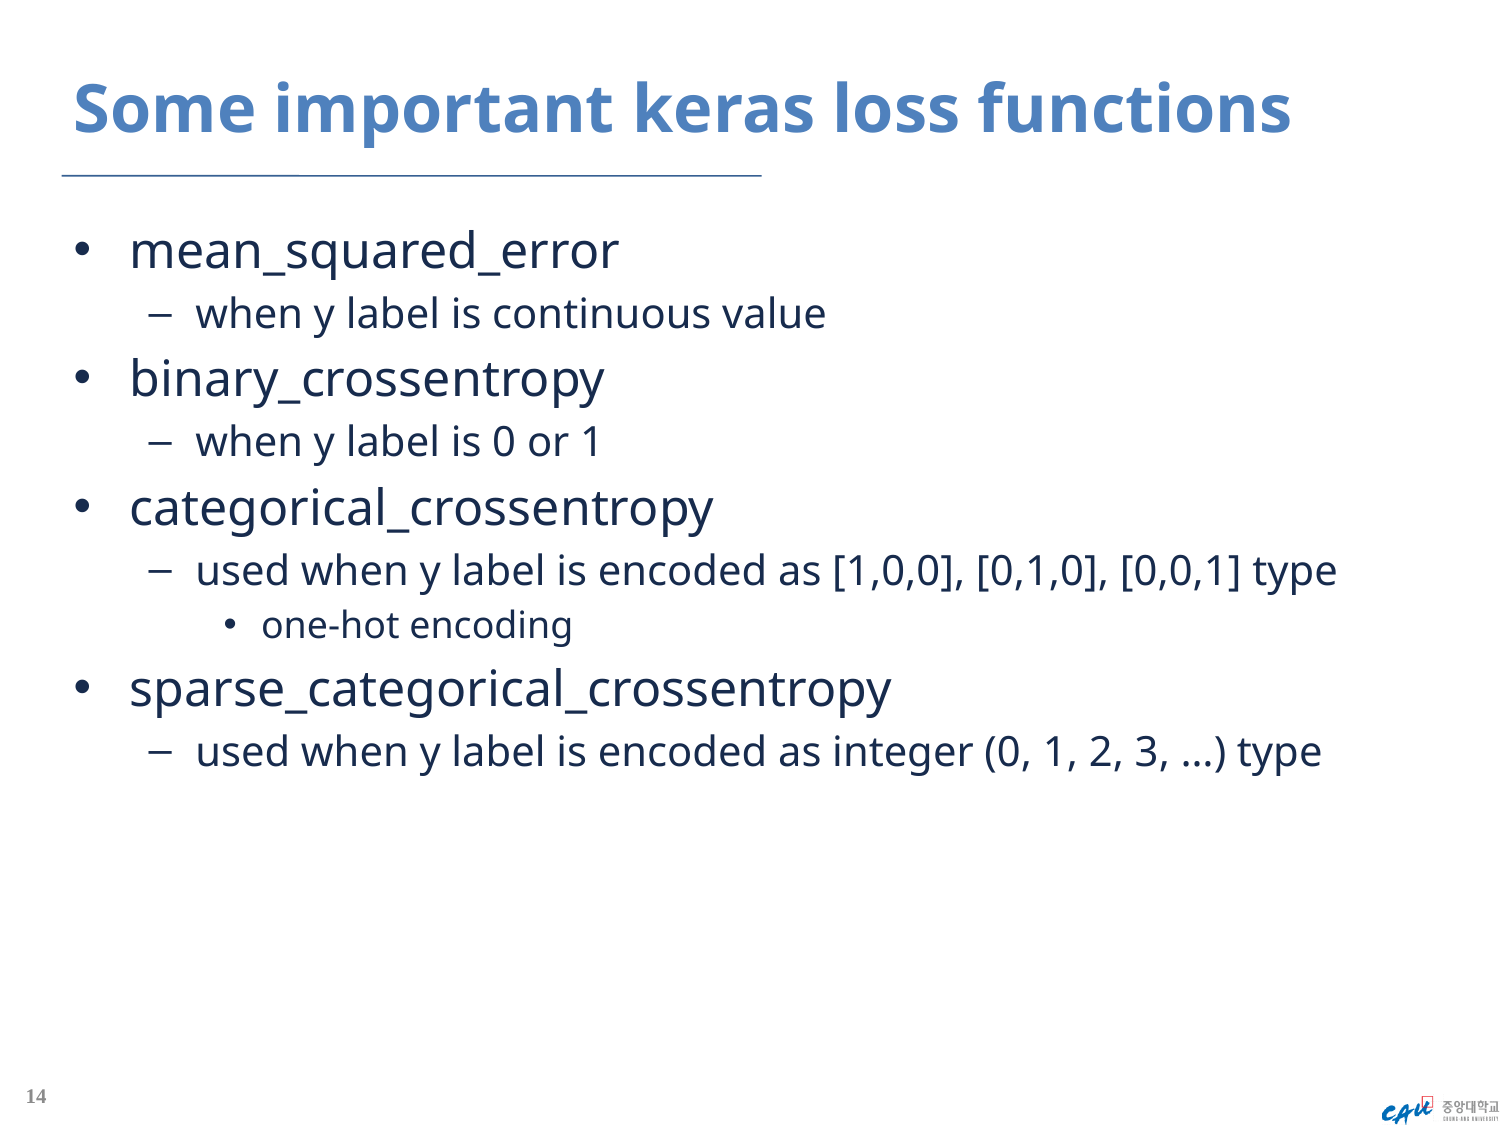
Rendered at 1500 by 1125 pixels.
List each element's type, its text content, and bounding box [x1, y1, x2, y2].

list mean_squared_error when y label is continuous value binary_crossentropy when y label is 0 or 1 categorical_crossentropy used when y label is encoded as [1,0,0], [0,1,0], [0,0,1] type one-hot encoding sparse_categorical_crossentropy used when y label is encoded as integer (0, 1, 2, 3, …) type [58, 210, 1442, 1043]
picture [1382, 1094, 1500, 1125]
slide_number 14 [0, 1065, 62, 1125]
title Some important keras loss functions [58, 46, 1442, 164]
